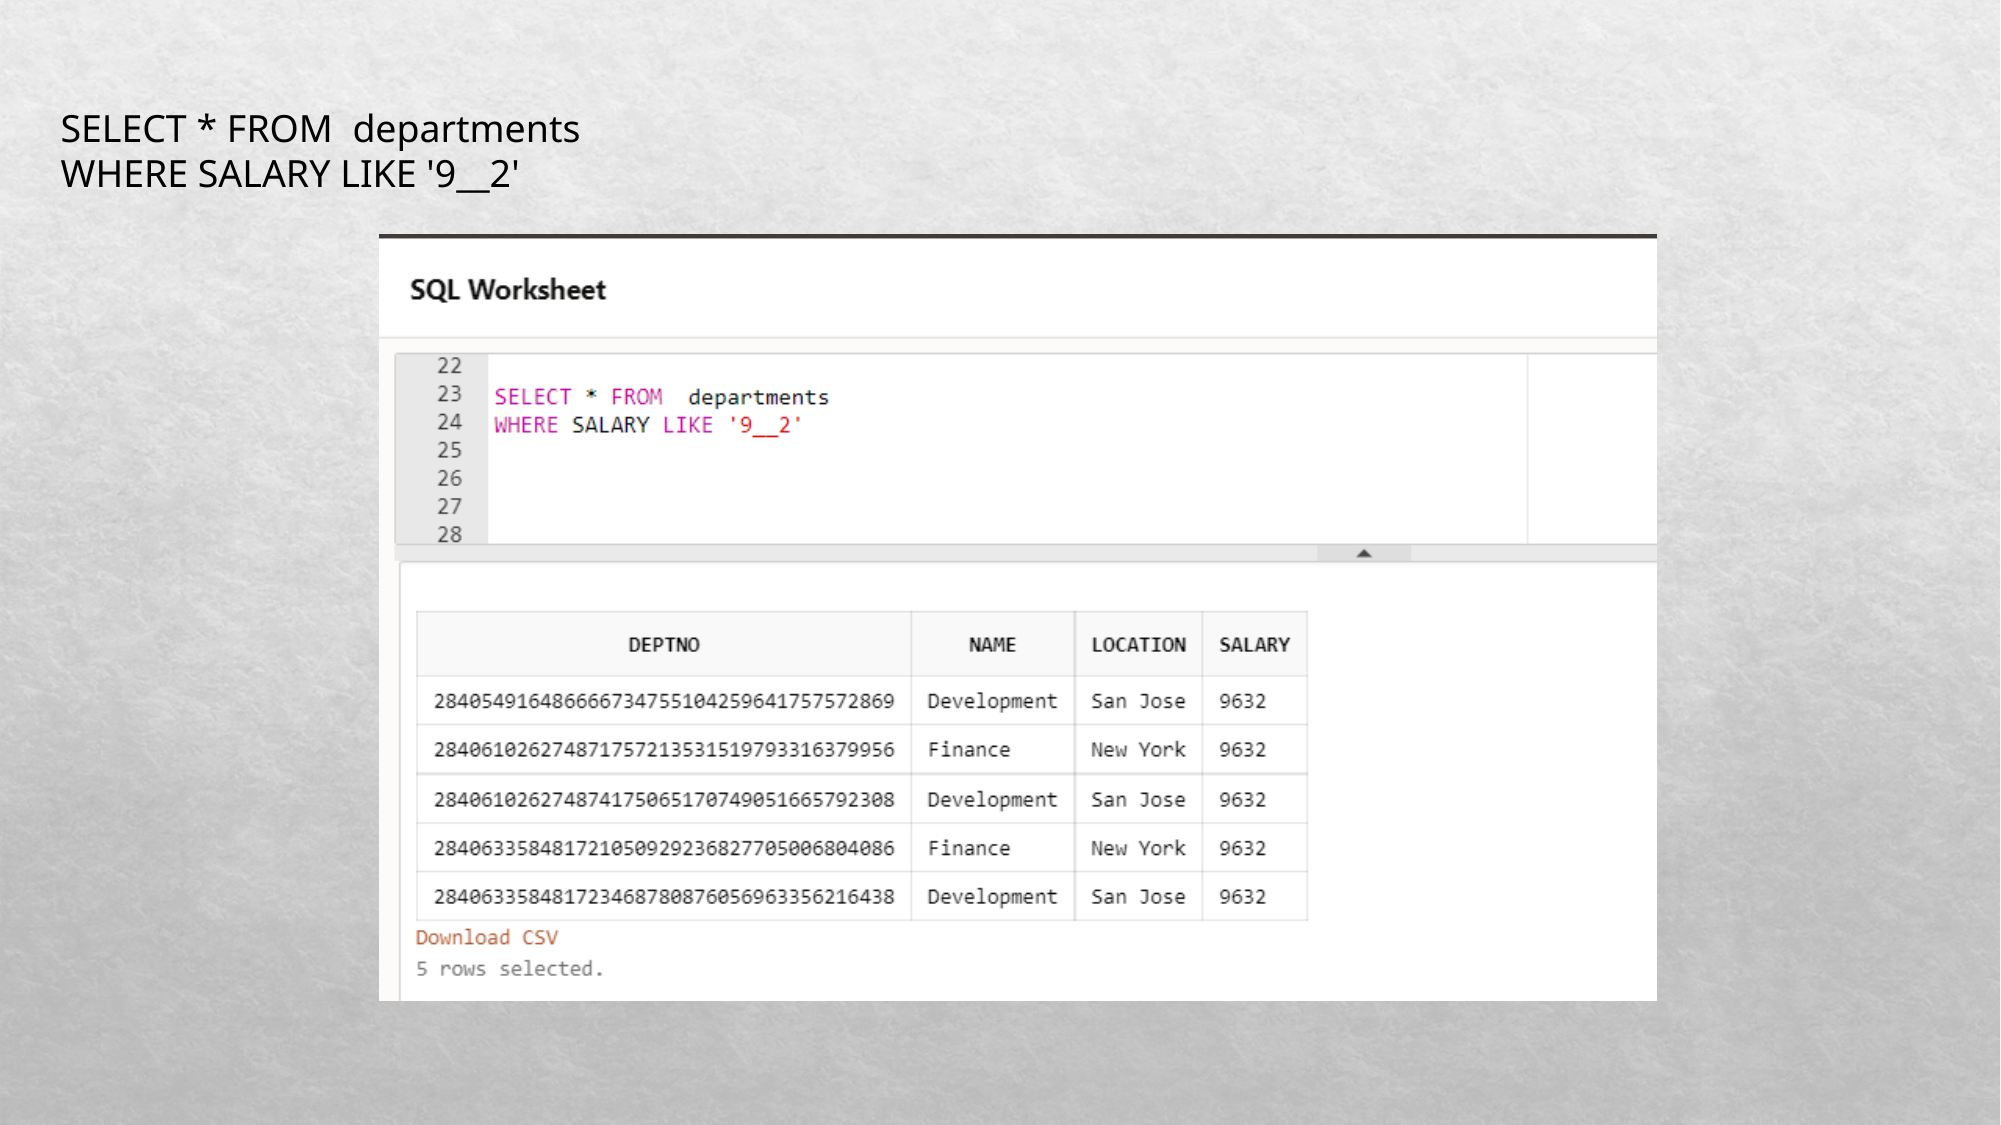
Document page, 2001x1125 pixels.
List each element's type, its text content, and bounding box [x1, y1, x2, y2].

picture [379, 234, 1657, 1001]
text_box SELECT * FROM departments WHERE SALARY LIKE '9__2' [45, 97, 1046, 203]
